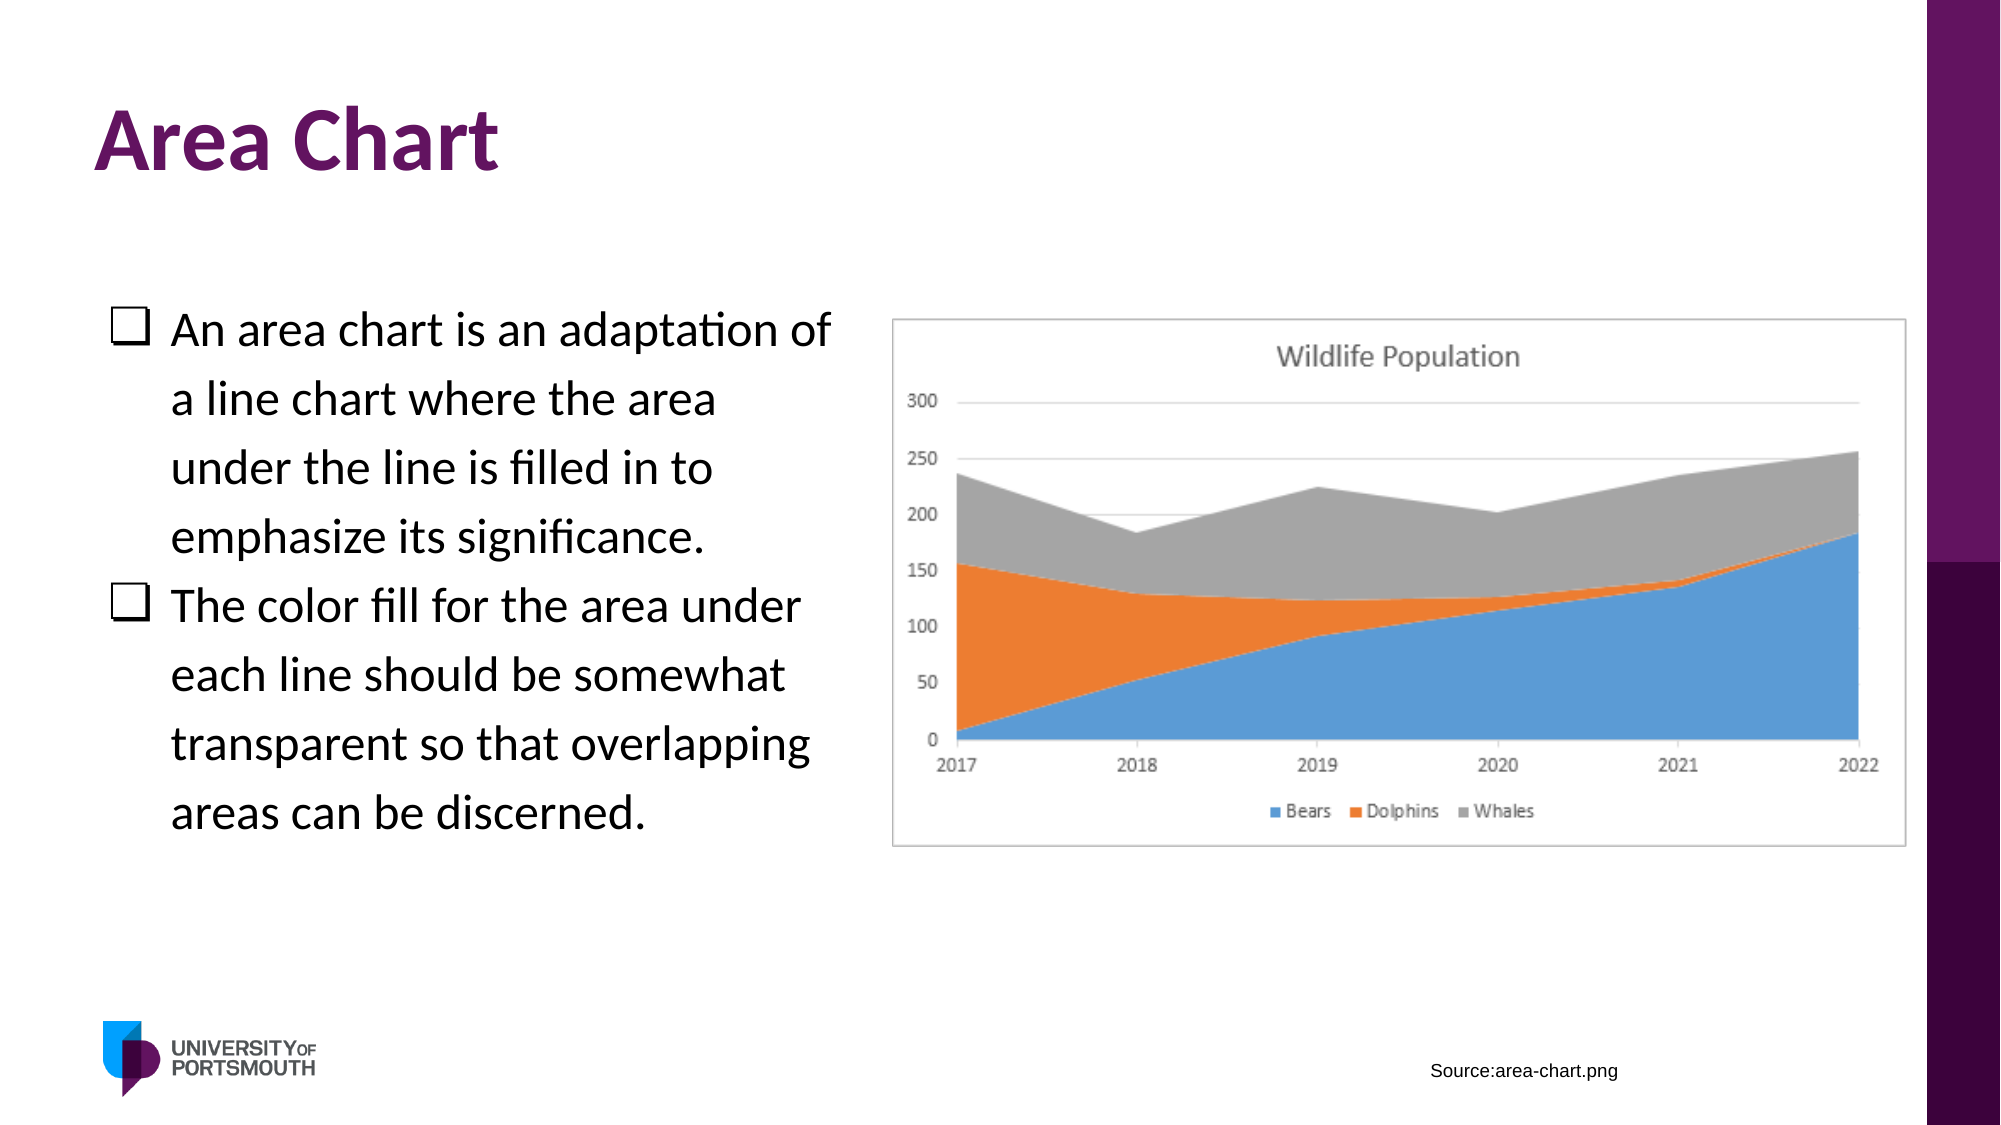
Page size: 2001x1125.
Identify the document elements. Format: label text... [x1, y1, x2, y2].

list An area chart is an adaptation of a line chart where the area under the line is filled in to emphasize its significance. The color fill for the area under each line should be somewhat transparent so that overlapping areas can be discerned. [80, 280, 849, 937]
text_box Source:area-chart.png [1415, 1043, 1908, 1098]
picture [103, 1021, 316, 1097]
title Area Chart [79, 91, 1908, 279]
picture [891, 316, 1908, 851]
